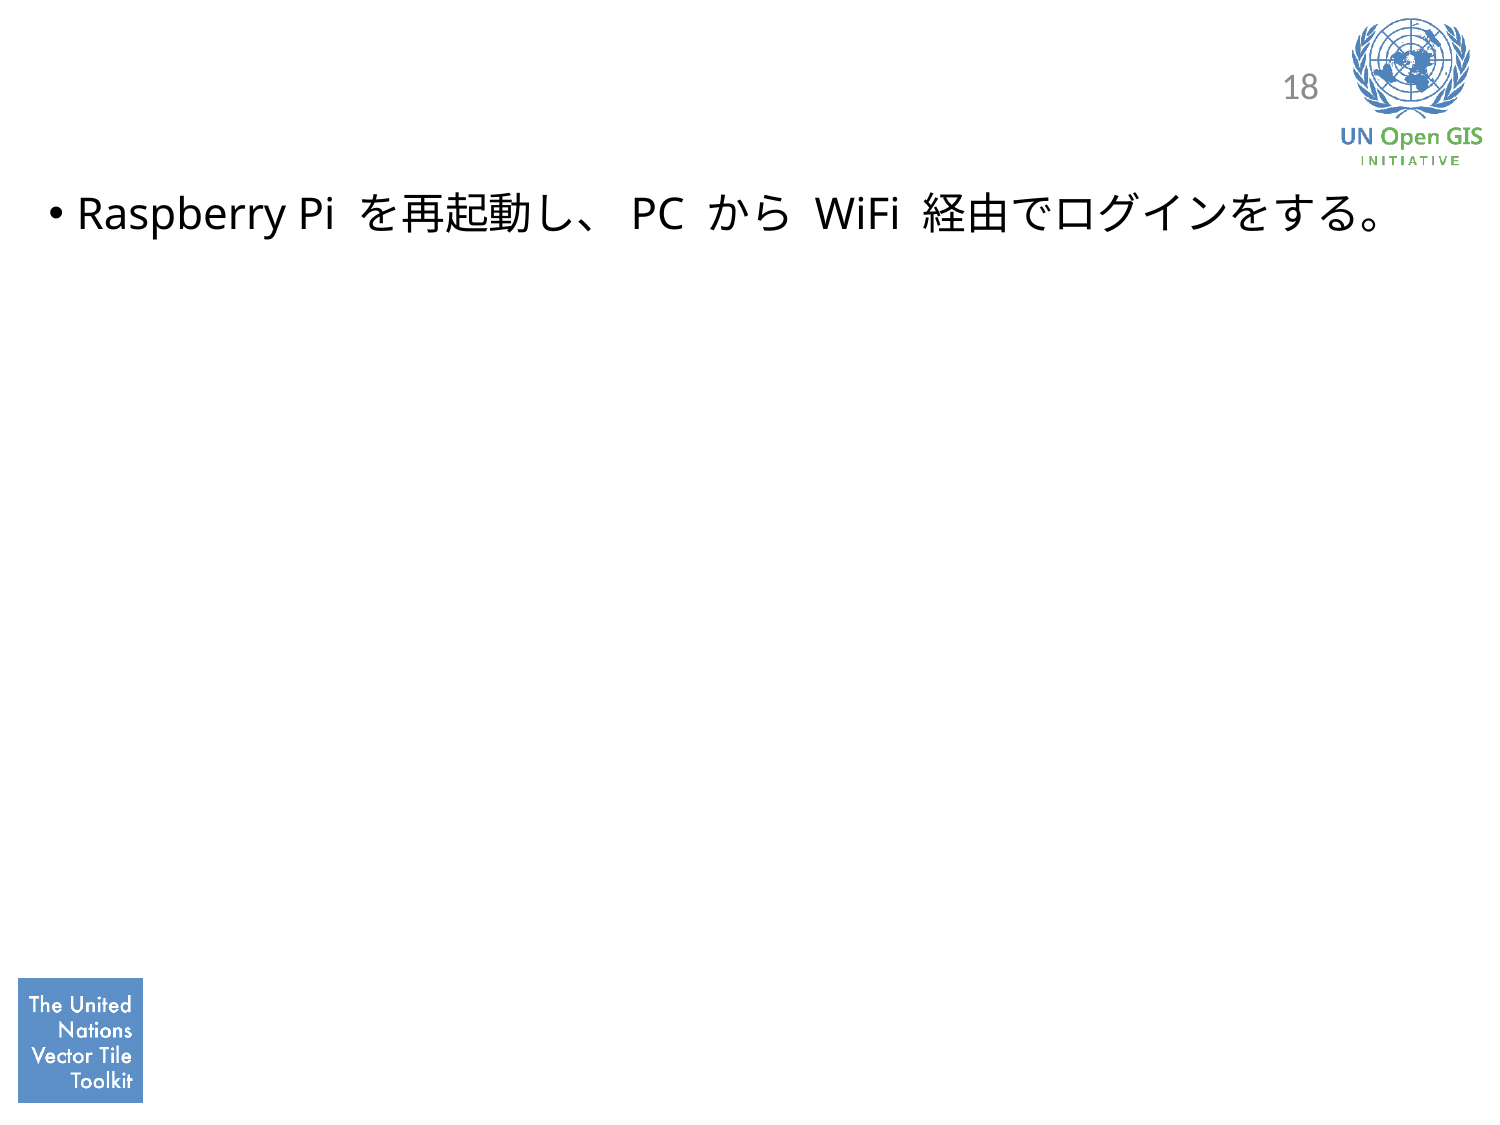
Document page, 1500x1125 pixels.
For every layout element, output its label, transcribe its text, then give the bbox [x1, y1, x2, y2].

picture [18, 978, 143, 1103]
picture [1319, 0, 1500, 184]
list Raspberry Pi を再起動し、PC から WiFi 経由でログインをする。 [33, 183, 1397, 1014]
slide_number 18 [1240, 54, 1335, 115]
